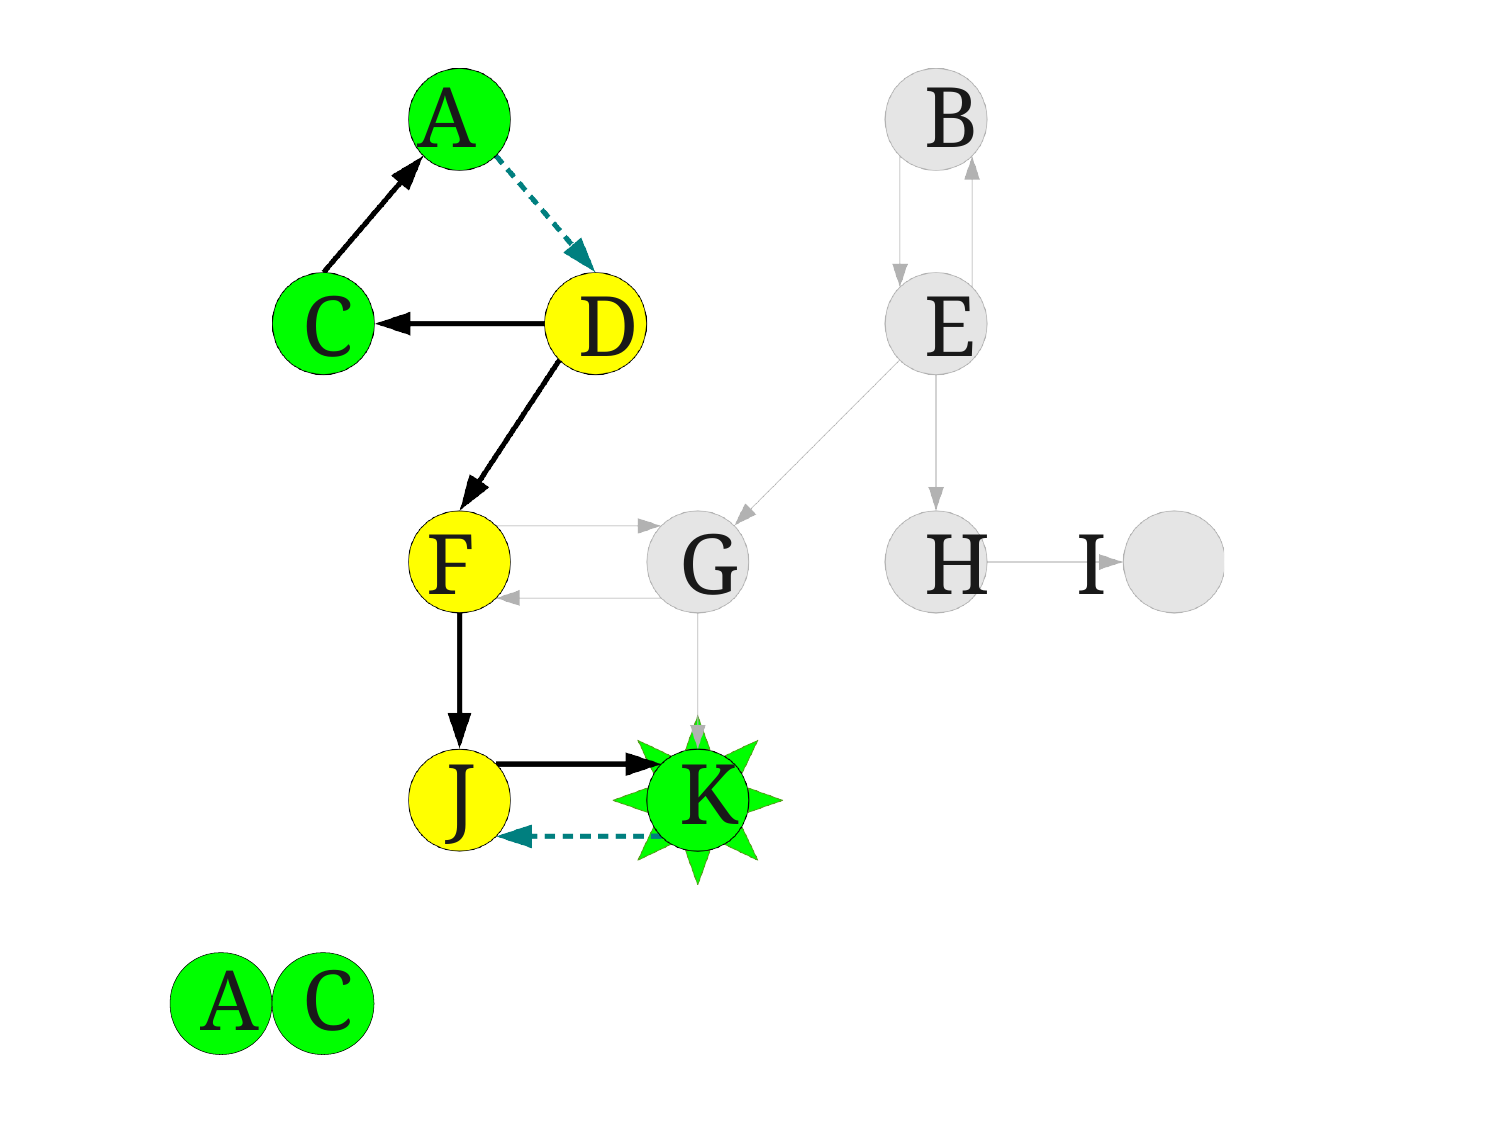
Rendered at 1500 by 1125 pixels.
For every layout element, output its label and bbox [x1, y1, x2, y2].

table_header [297, 78, 1198, 222]
table_cell [297, 222, 1198, 849]
text_box [170, 952, 375, 1055]
text_box [272, 68, 1225, 885]
